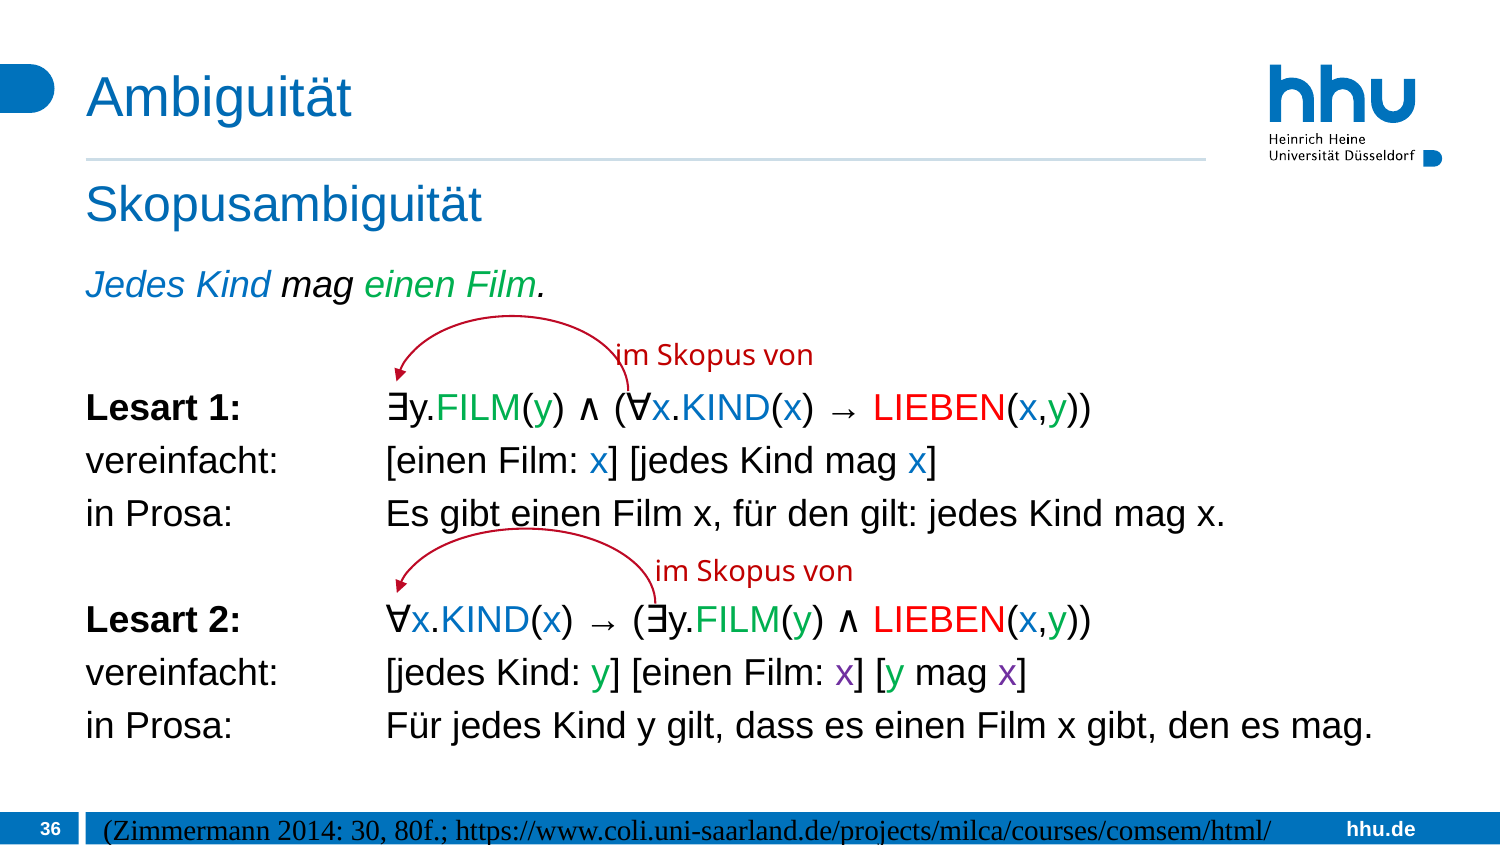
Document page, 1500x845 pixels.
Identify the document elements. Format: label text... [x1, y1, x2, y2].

list Jedes Kind mag einen Film. Lesart 1: ∃y.FILM(y) ∧ (∀x.KIND(x) → LIEBEN(x,y)) vereinfacht: [einen Film: x] [jedes Kind mag x] in Prosa: Es gibt einen Film x, für den gilt: jedes Kind mag x. Lesart 2: ∀x.KIND(x) → (∃y.FILM(y) ∧ LIEBEN(x,y)) vereinfacht: [jedes Kind: y] [einen Film: x] [y mag x] in Prosa: Für jedes Kind y gilt, dass es einen Film x gibt, den es mag. [85, 253, 1415, 797]
text_box im Skopus von [600, 328, 829, 379]
footer (Zimmermann 2014: 30, 80f.; https://www.coli.uni-saarland.de/projects/milca/courses/comsem/html/node92.html#sec_clls-scope-intro) [103, 816, 1273, 841]
list Skopusambiguität [85, 178, 1415, 232]
text_box im Skopus von [639, 545, 869, 595]
title Ambiguität [86, 54, 1207, 129]
text_box [395, 527, 657, 604]
text_box [394, 314, 630, 392]
slide_number 36 [5, 816, 62, 841]
